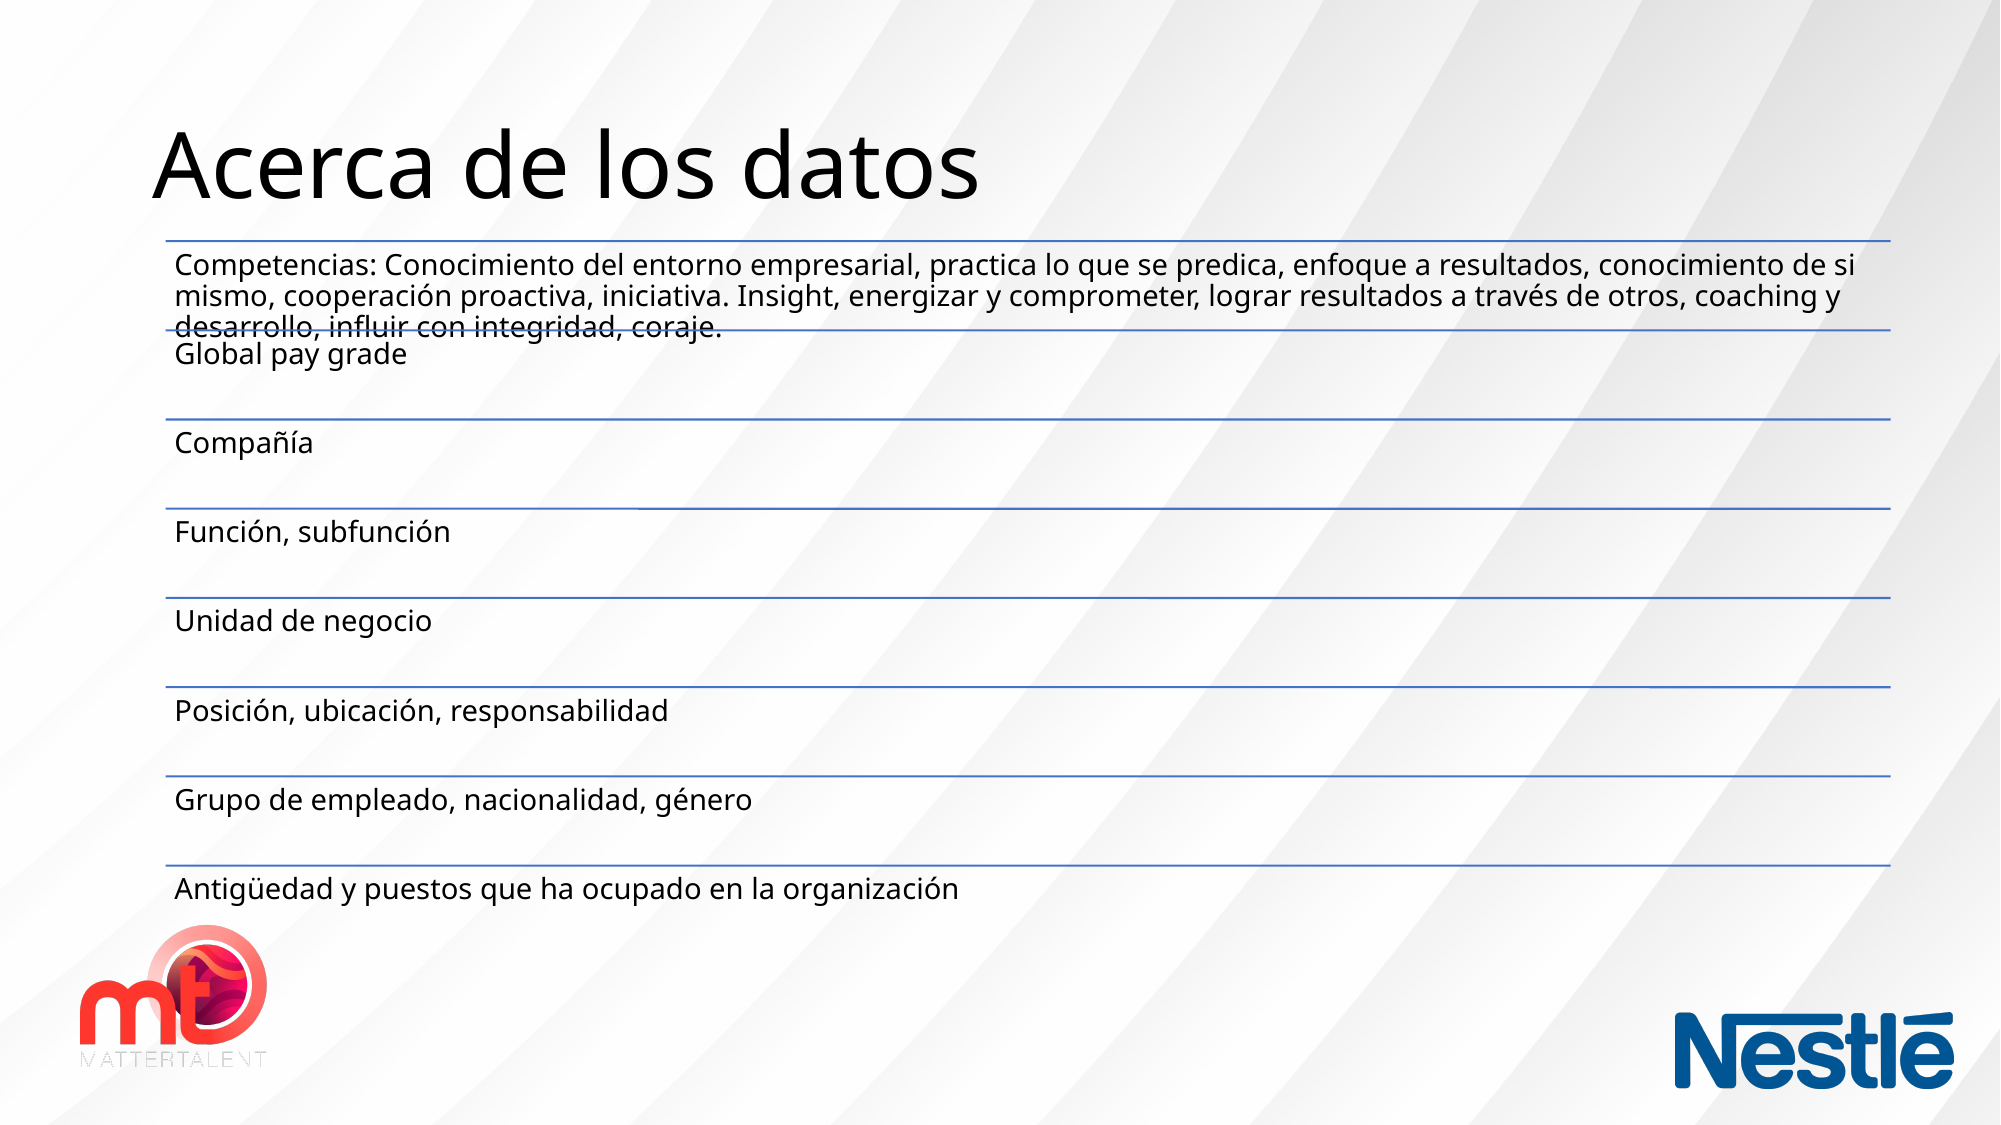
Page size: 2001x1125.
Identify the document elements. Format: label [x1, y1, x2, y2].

picture [0, 0, 2000, 1125]
list [165, 241, 1891, 955]
